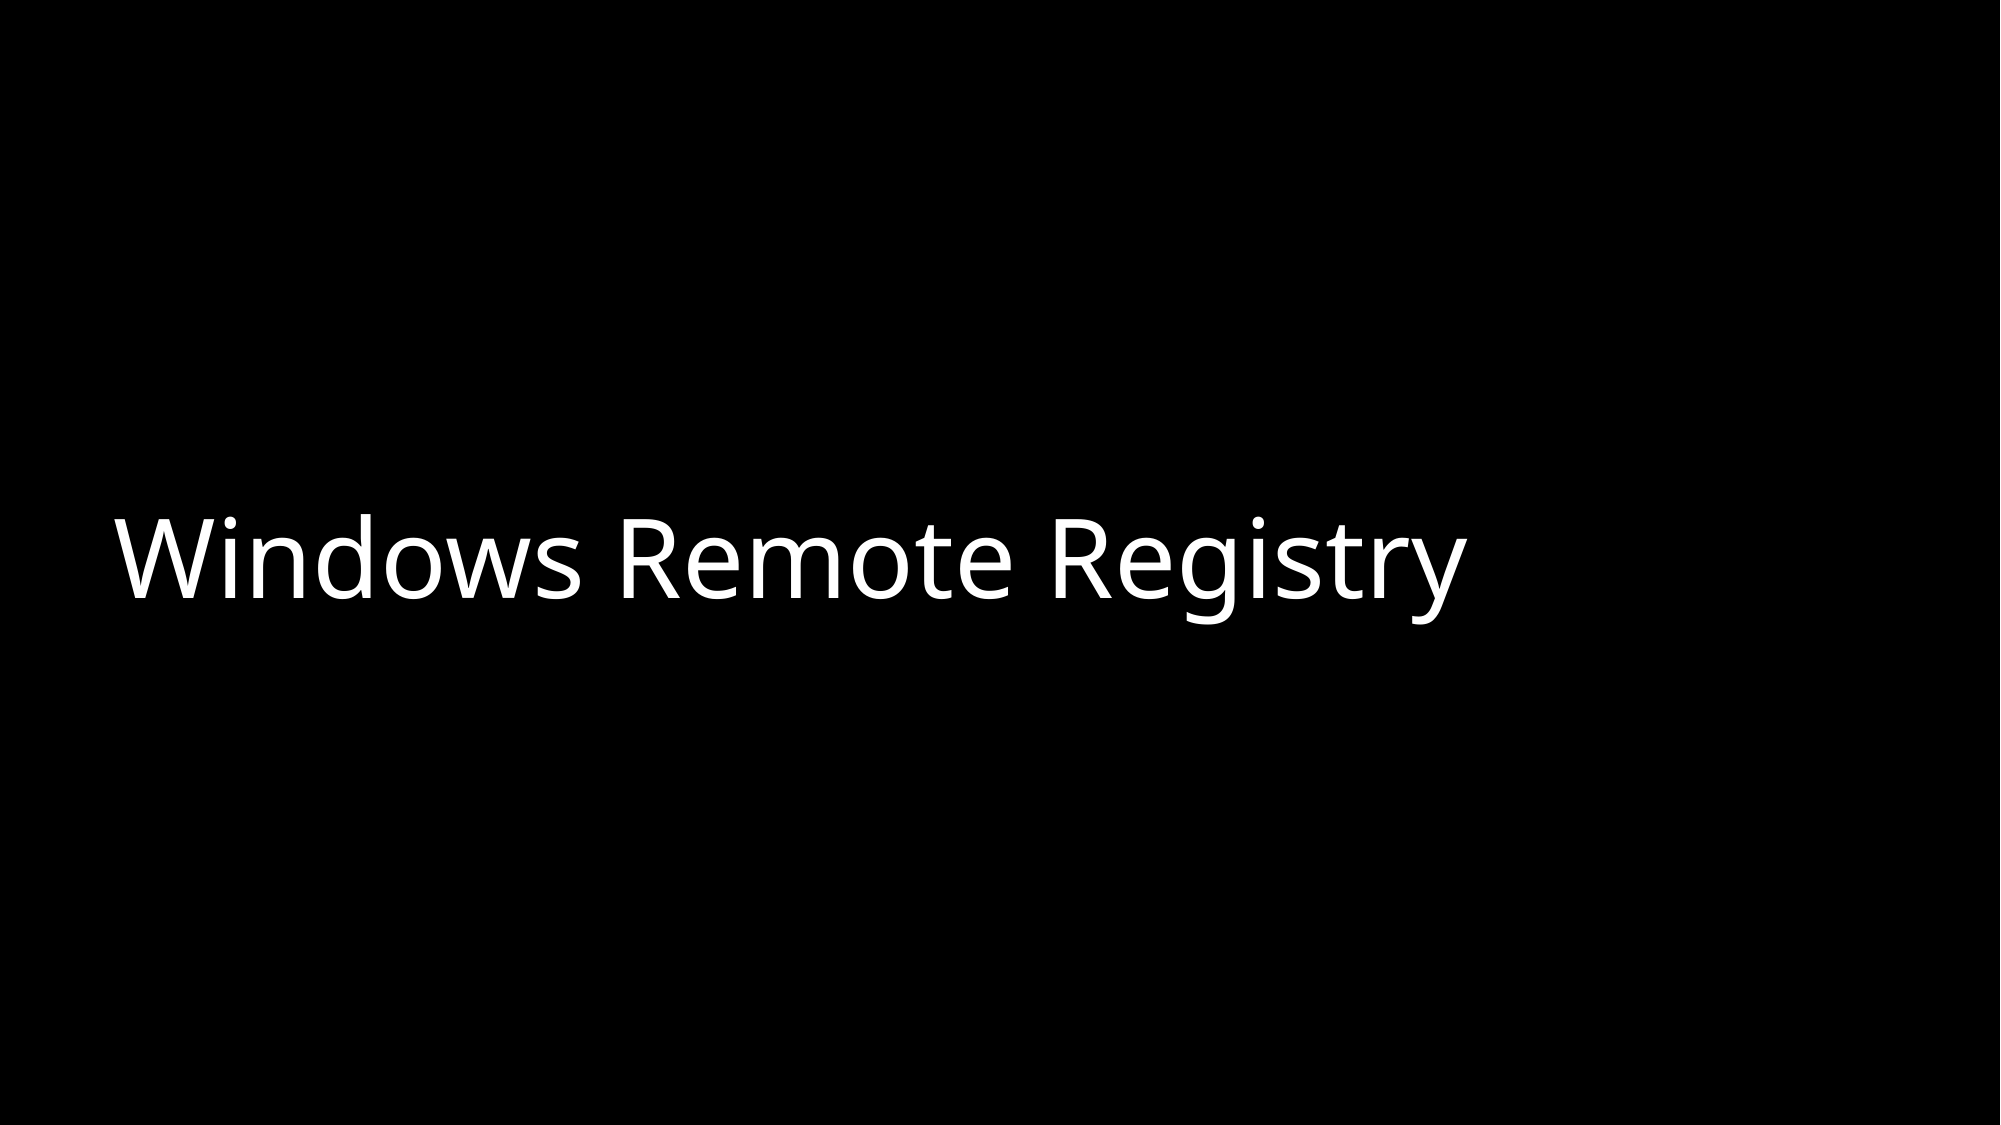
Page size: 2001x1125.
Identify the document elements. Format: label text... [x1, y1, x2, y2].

list Windows Remote Registry [113, 503, 1805, 622]
